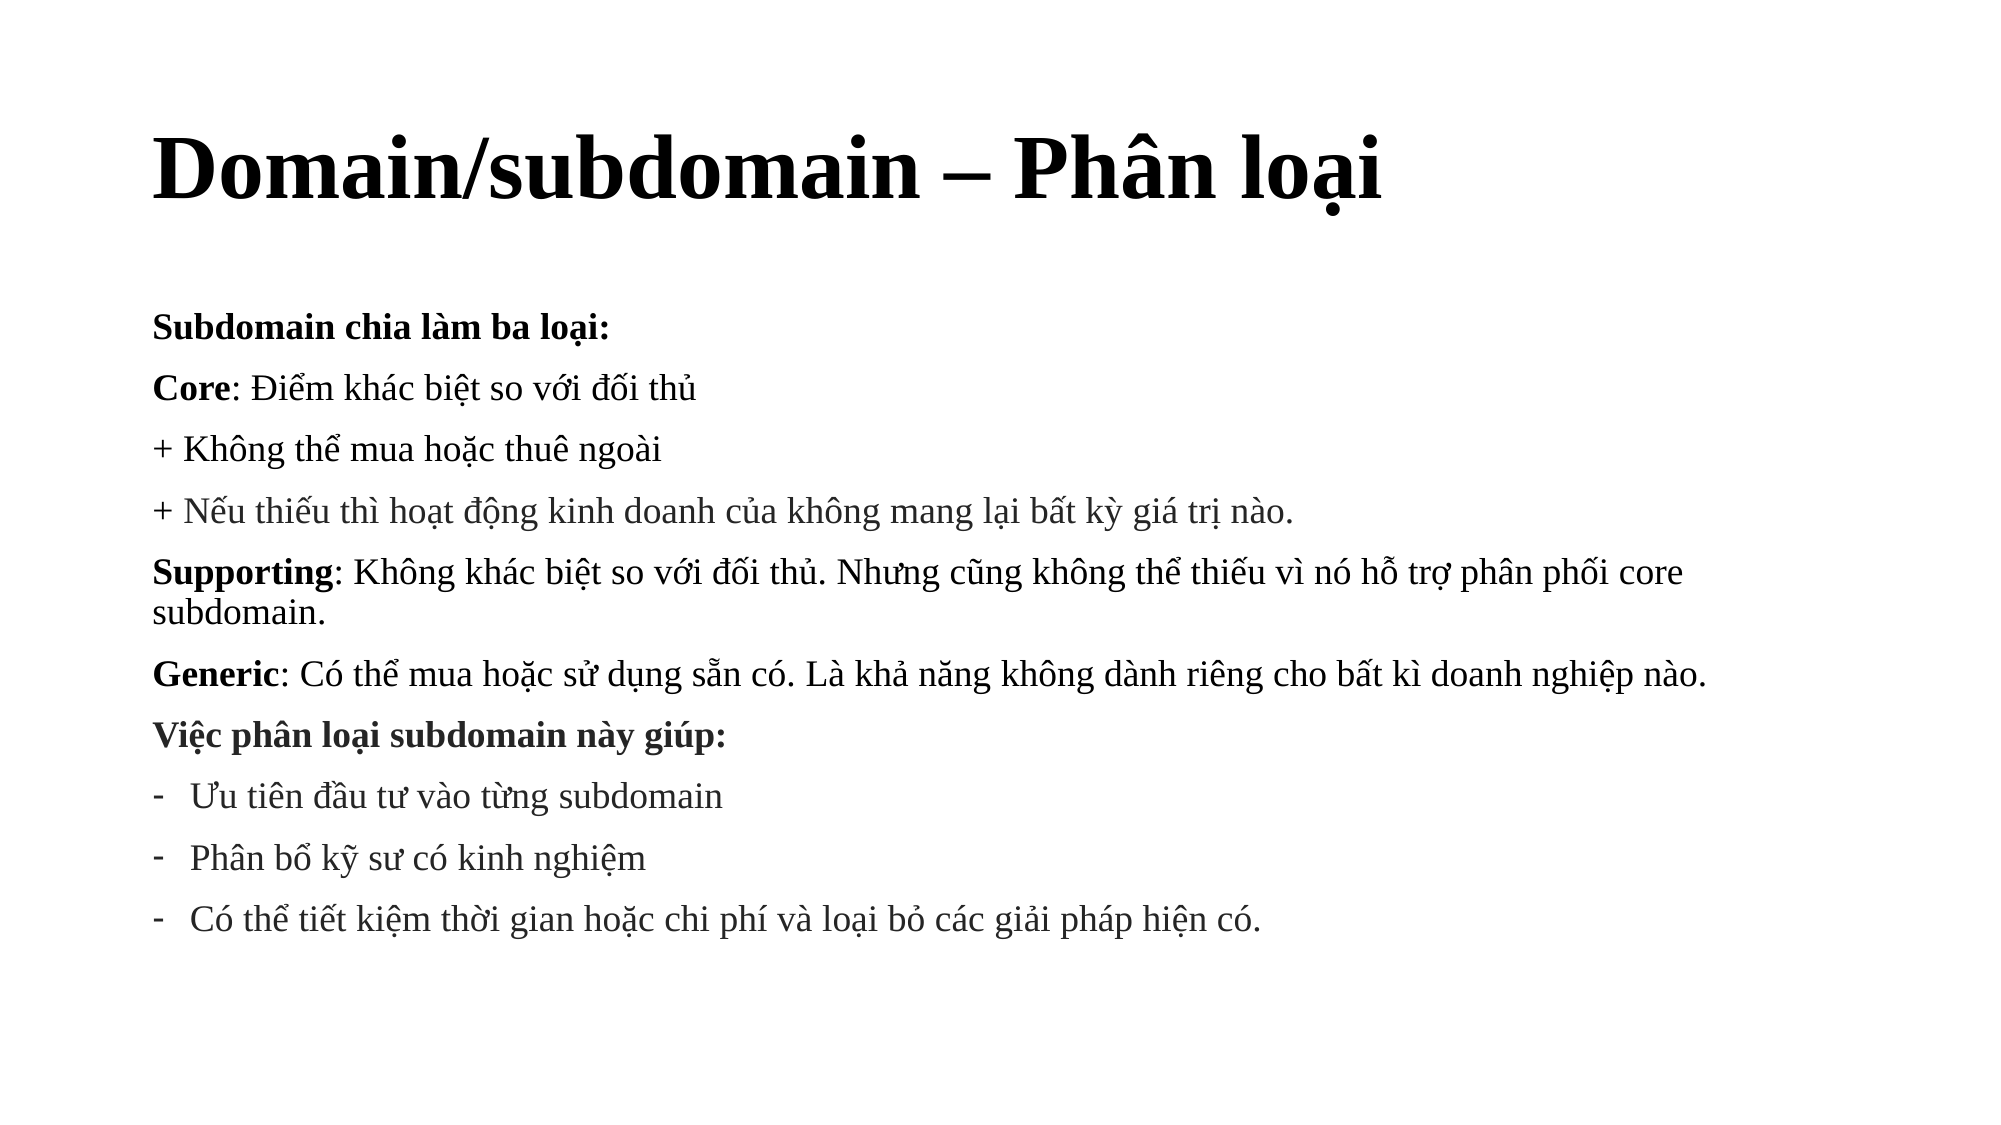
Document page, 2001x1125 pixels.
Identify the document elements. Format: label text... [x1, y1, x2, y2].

list Subdomain chia làm ba loại: Core: Điểm khác biệt so với đối thủ + Không thể mua hoặc thuê ngoài + Nếu thiếu thì hoạt động kinh doanh của không mang lại bất kỳ giá trị nào. Supporting: Không khác biệt so với đối thủ. Nhưng cũng không thể thiếu vì nó hỗ trợ phân phối core subdomain. Generic: Có thể mua hoặc sử dụng sẵn có. Là khả năng không dành riêng cho bất kì doanh nghiệp nào. Việc phân loại subdomain này giúp: Ưu tiên đầu tư vào từng subdomain Phân bổ kỹ sư có kinh nghiệm Có thể tiết kiệm thời gian hoặc chi phí và loại bỏ các giải pháp hiện có. [137, 299, 1863, 1014]
title Domain/subdomain – Phân loại [137, 59, 1863, 278]
